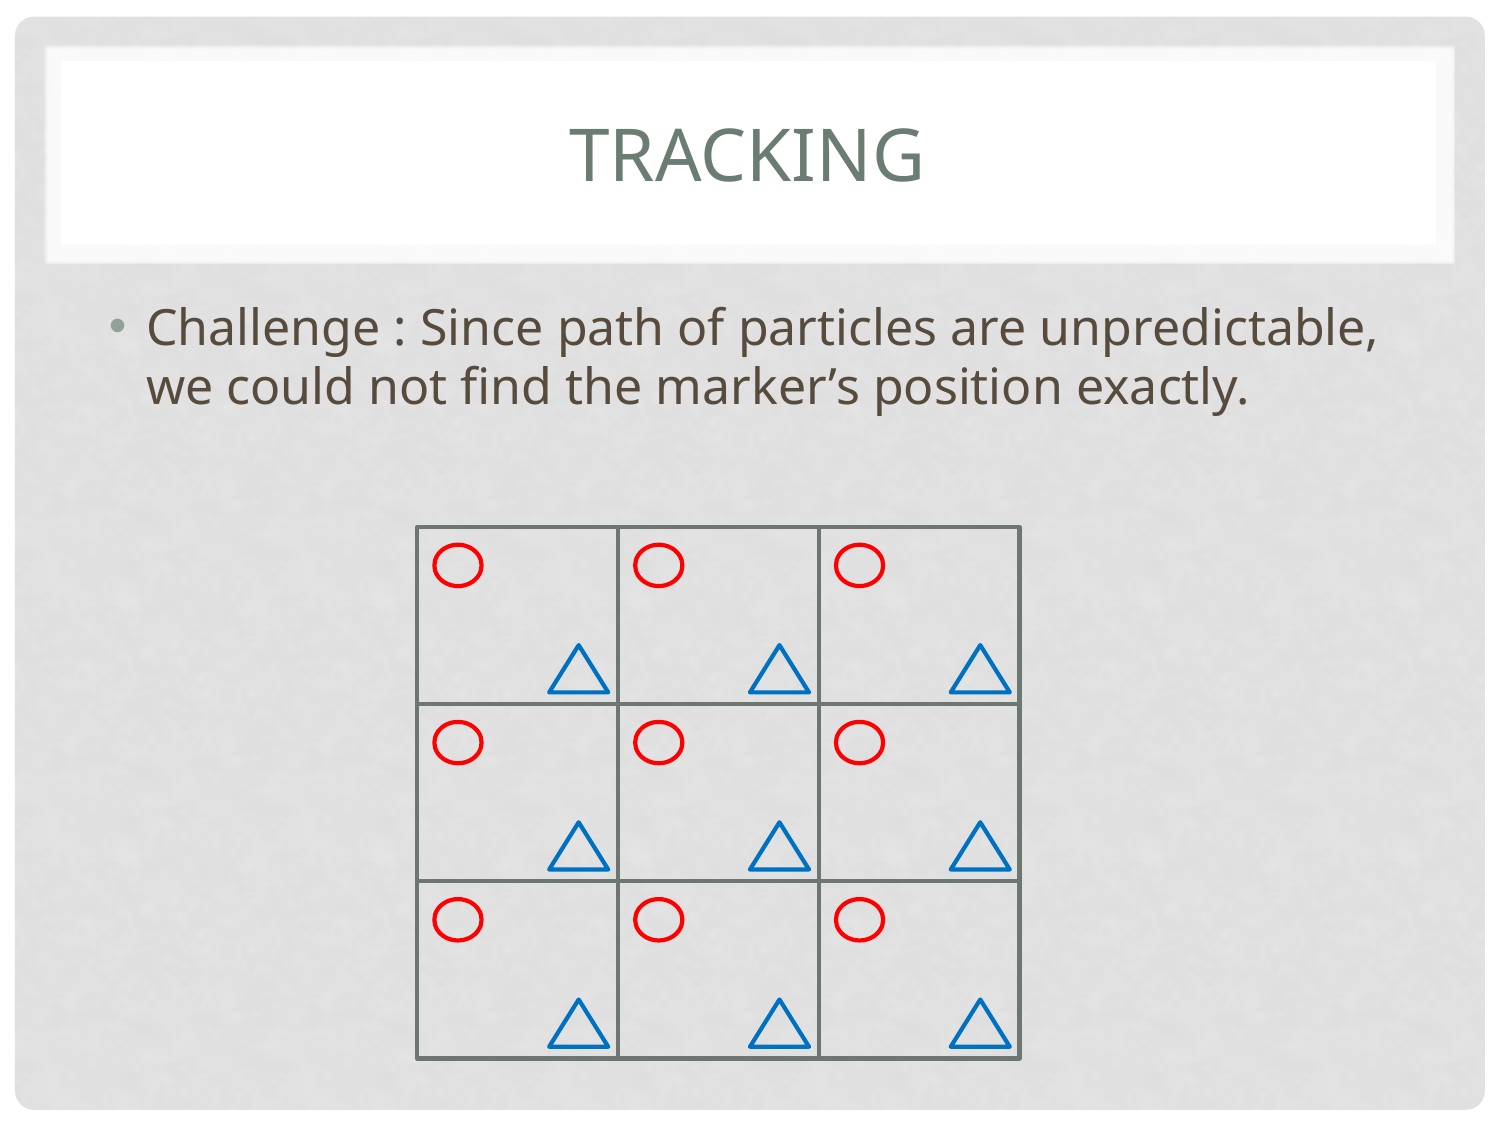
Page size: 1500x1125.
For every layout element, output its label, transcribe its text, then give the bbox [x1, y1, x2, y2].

text_box [547, 820, 611, 872]
text_box [633, 542, 685, 589]
text_box [833, 719, 886, 766]
text_box [616, 525, 817, 702]
text_box [948, 997, 1012, 1049]
text_box [415, 879, 616, 1061]
text_box [748, 997, 811, 1049]
text_box [633, 897, 685, 943]
text_box [833, 542, 886, 589]
text_box [948, 643, 1012, 695]
text_box [547, 643, 611, 695]
text_box [817, 702, 1022, 879]
text_box [833, 897, 886, 943]
text_box [948, 820, 1012, 872]
text_box [432, 719, 484, 766]
text_box [432, 542, 484, 589]
text_box [616, 702, 817, 879]
list Challenge : Since path of particles are unpredictable, we could not find the marker’s position exactly. [75, 287, 1425, 1005]
text_box [415, 702, 616, 879]
text_box [547, 997, 611, 1049]
text_box [432, 897, 484, 943]
text_box [633, 719, 685, 766]
text_box [817, 525, 1022, 702]
text_box [817, 879, 1022, 1061]
text_box [748, 643, 811, 695]
text_box [415, 525, 616, 702]
text_box [616, 879, 817, 1061]
text_box [748, 820, 811, 872]
title Tracking [69, 66, 1425, 238]
